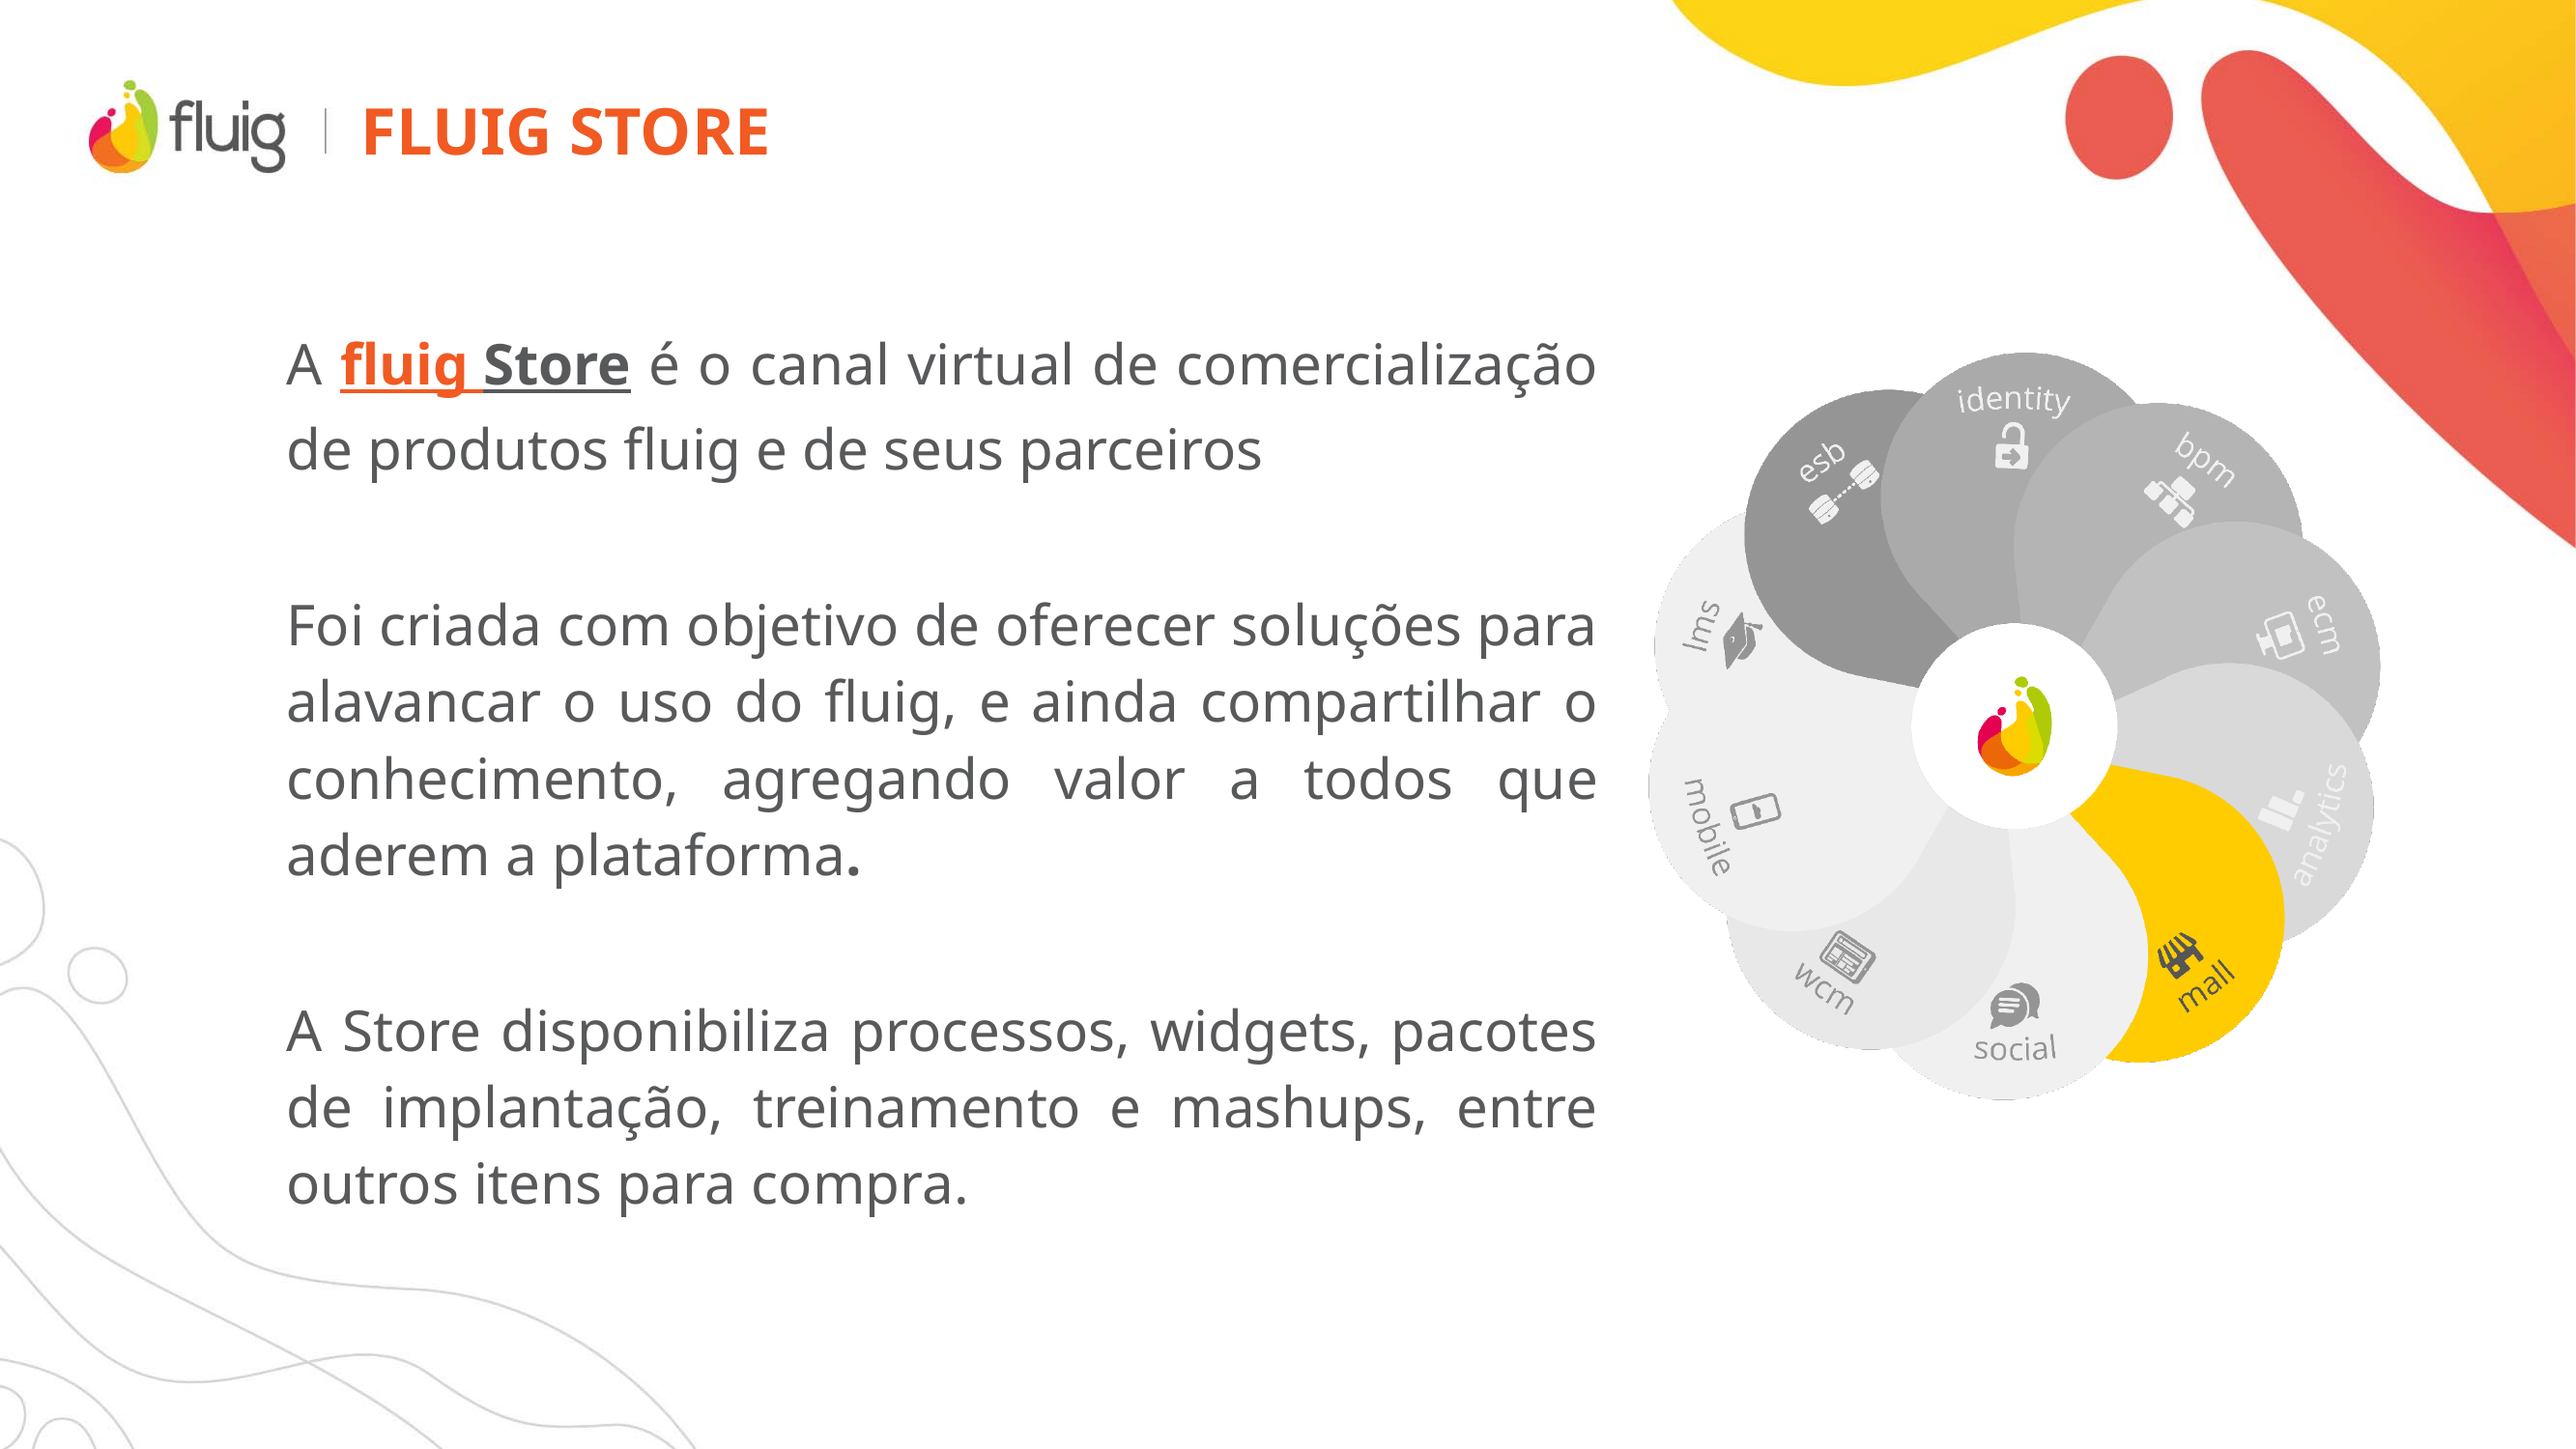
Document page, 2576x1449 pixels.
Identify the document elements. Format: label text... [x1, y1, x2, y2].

picture [0, 0, 2576, 1449]
list A fluig Store é o canal virtual de comercialização de produtos fluig e de seus parceiros Foi criada com objetivo de oferecer soluções para alavancar o uso do fluig, e ainda compartilhar o conhecimento, agregando valor a todos que aderem a plataforma. A Store disponibiliza processos, widgets, pacotes de implantação, treinamento e mashups, entre outros itens para compra. [272, 321, 1613, 1227]
title Fluig store [346, 83, 1727, 289]
